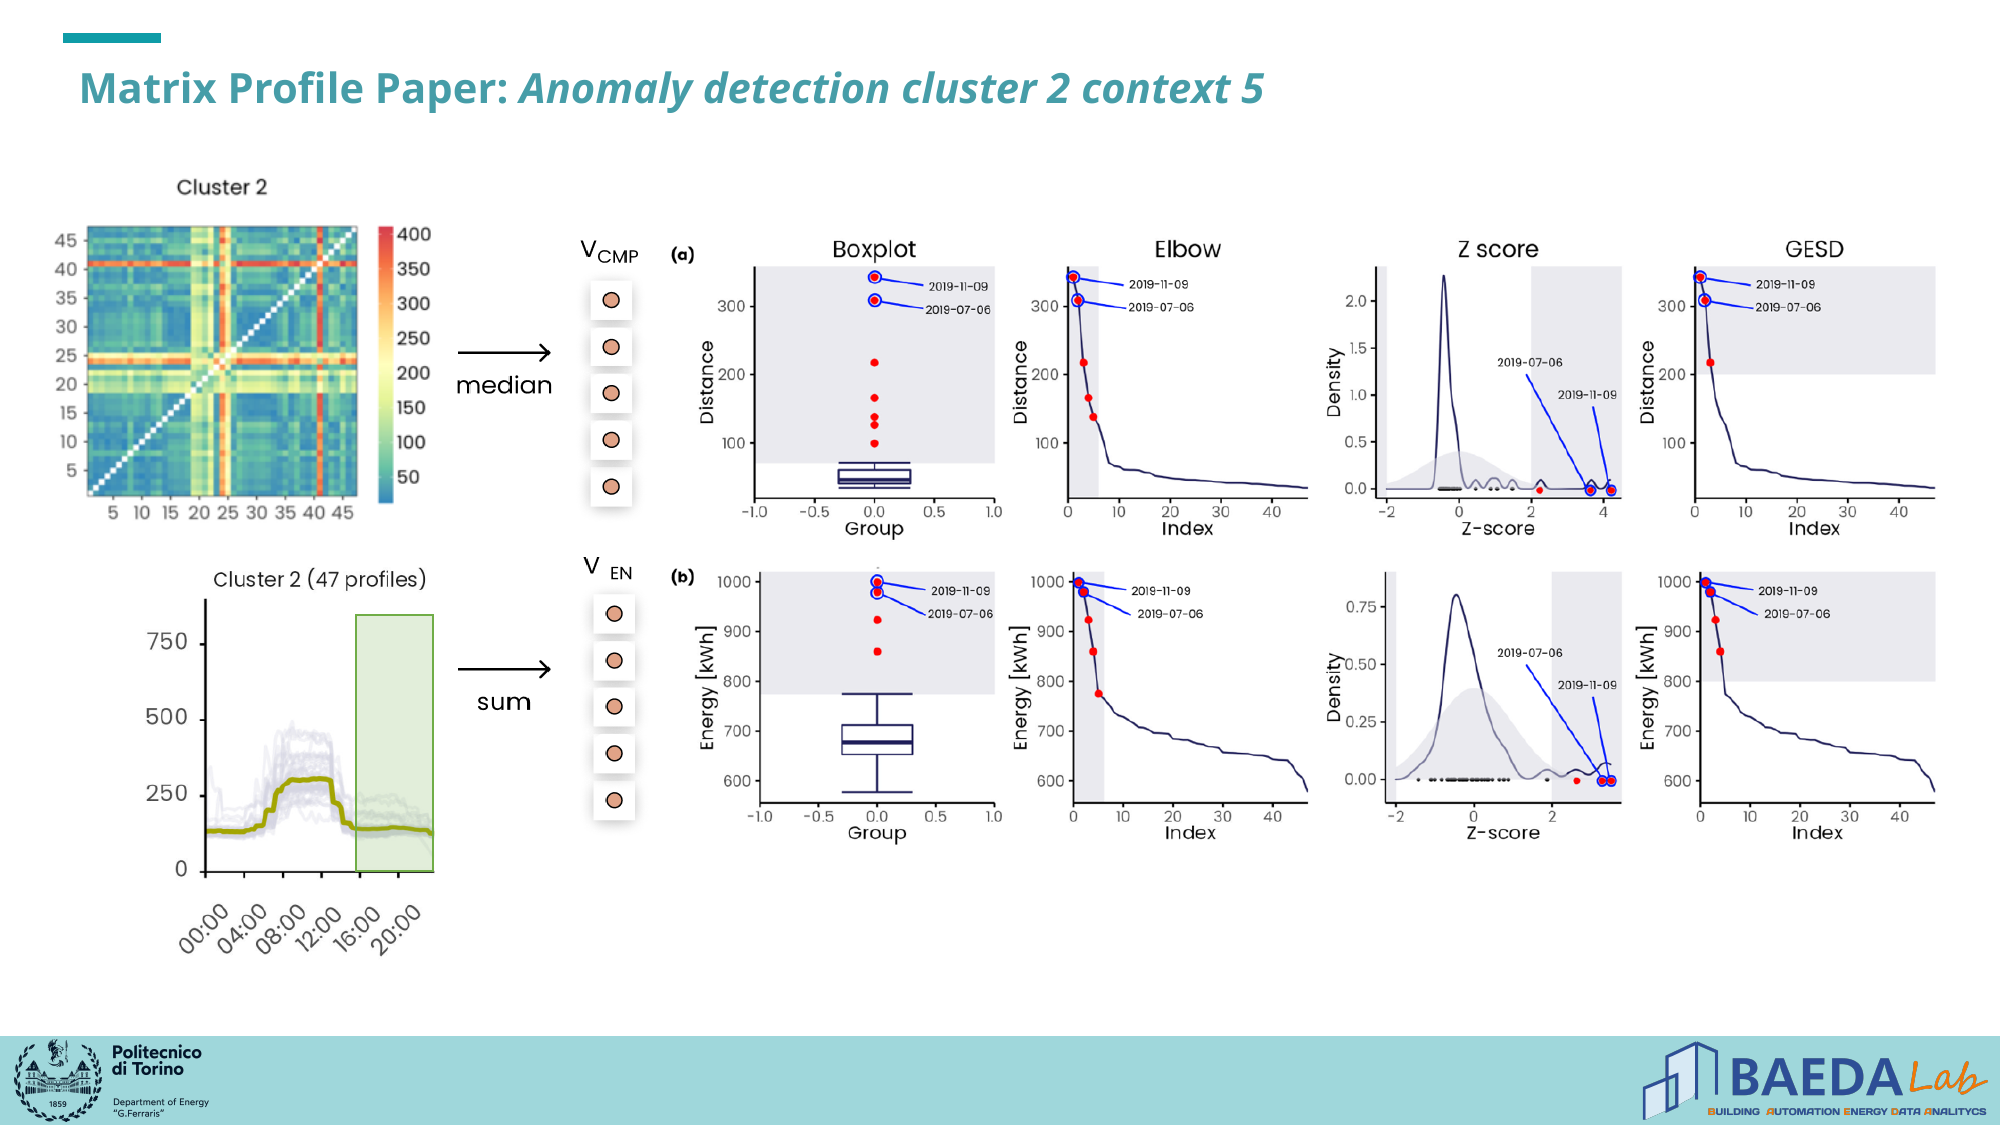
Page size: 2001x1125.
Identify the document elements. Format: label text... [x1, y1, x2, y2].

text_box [41, 171, 1962, 1003]
title Matrix Profile Paper: Anomaly detection cluster 2 context 5 [63, 60, 1937, 123]
picture [14, 1039, 209, 1122]
picture [1642, 1041, 2000, 1120]
